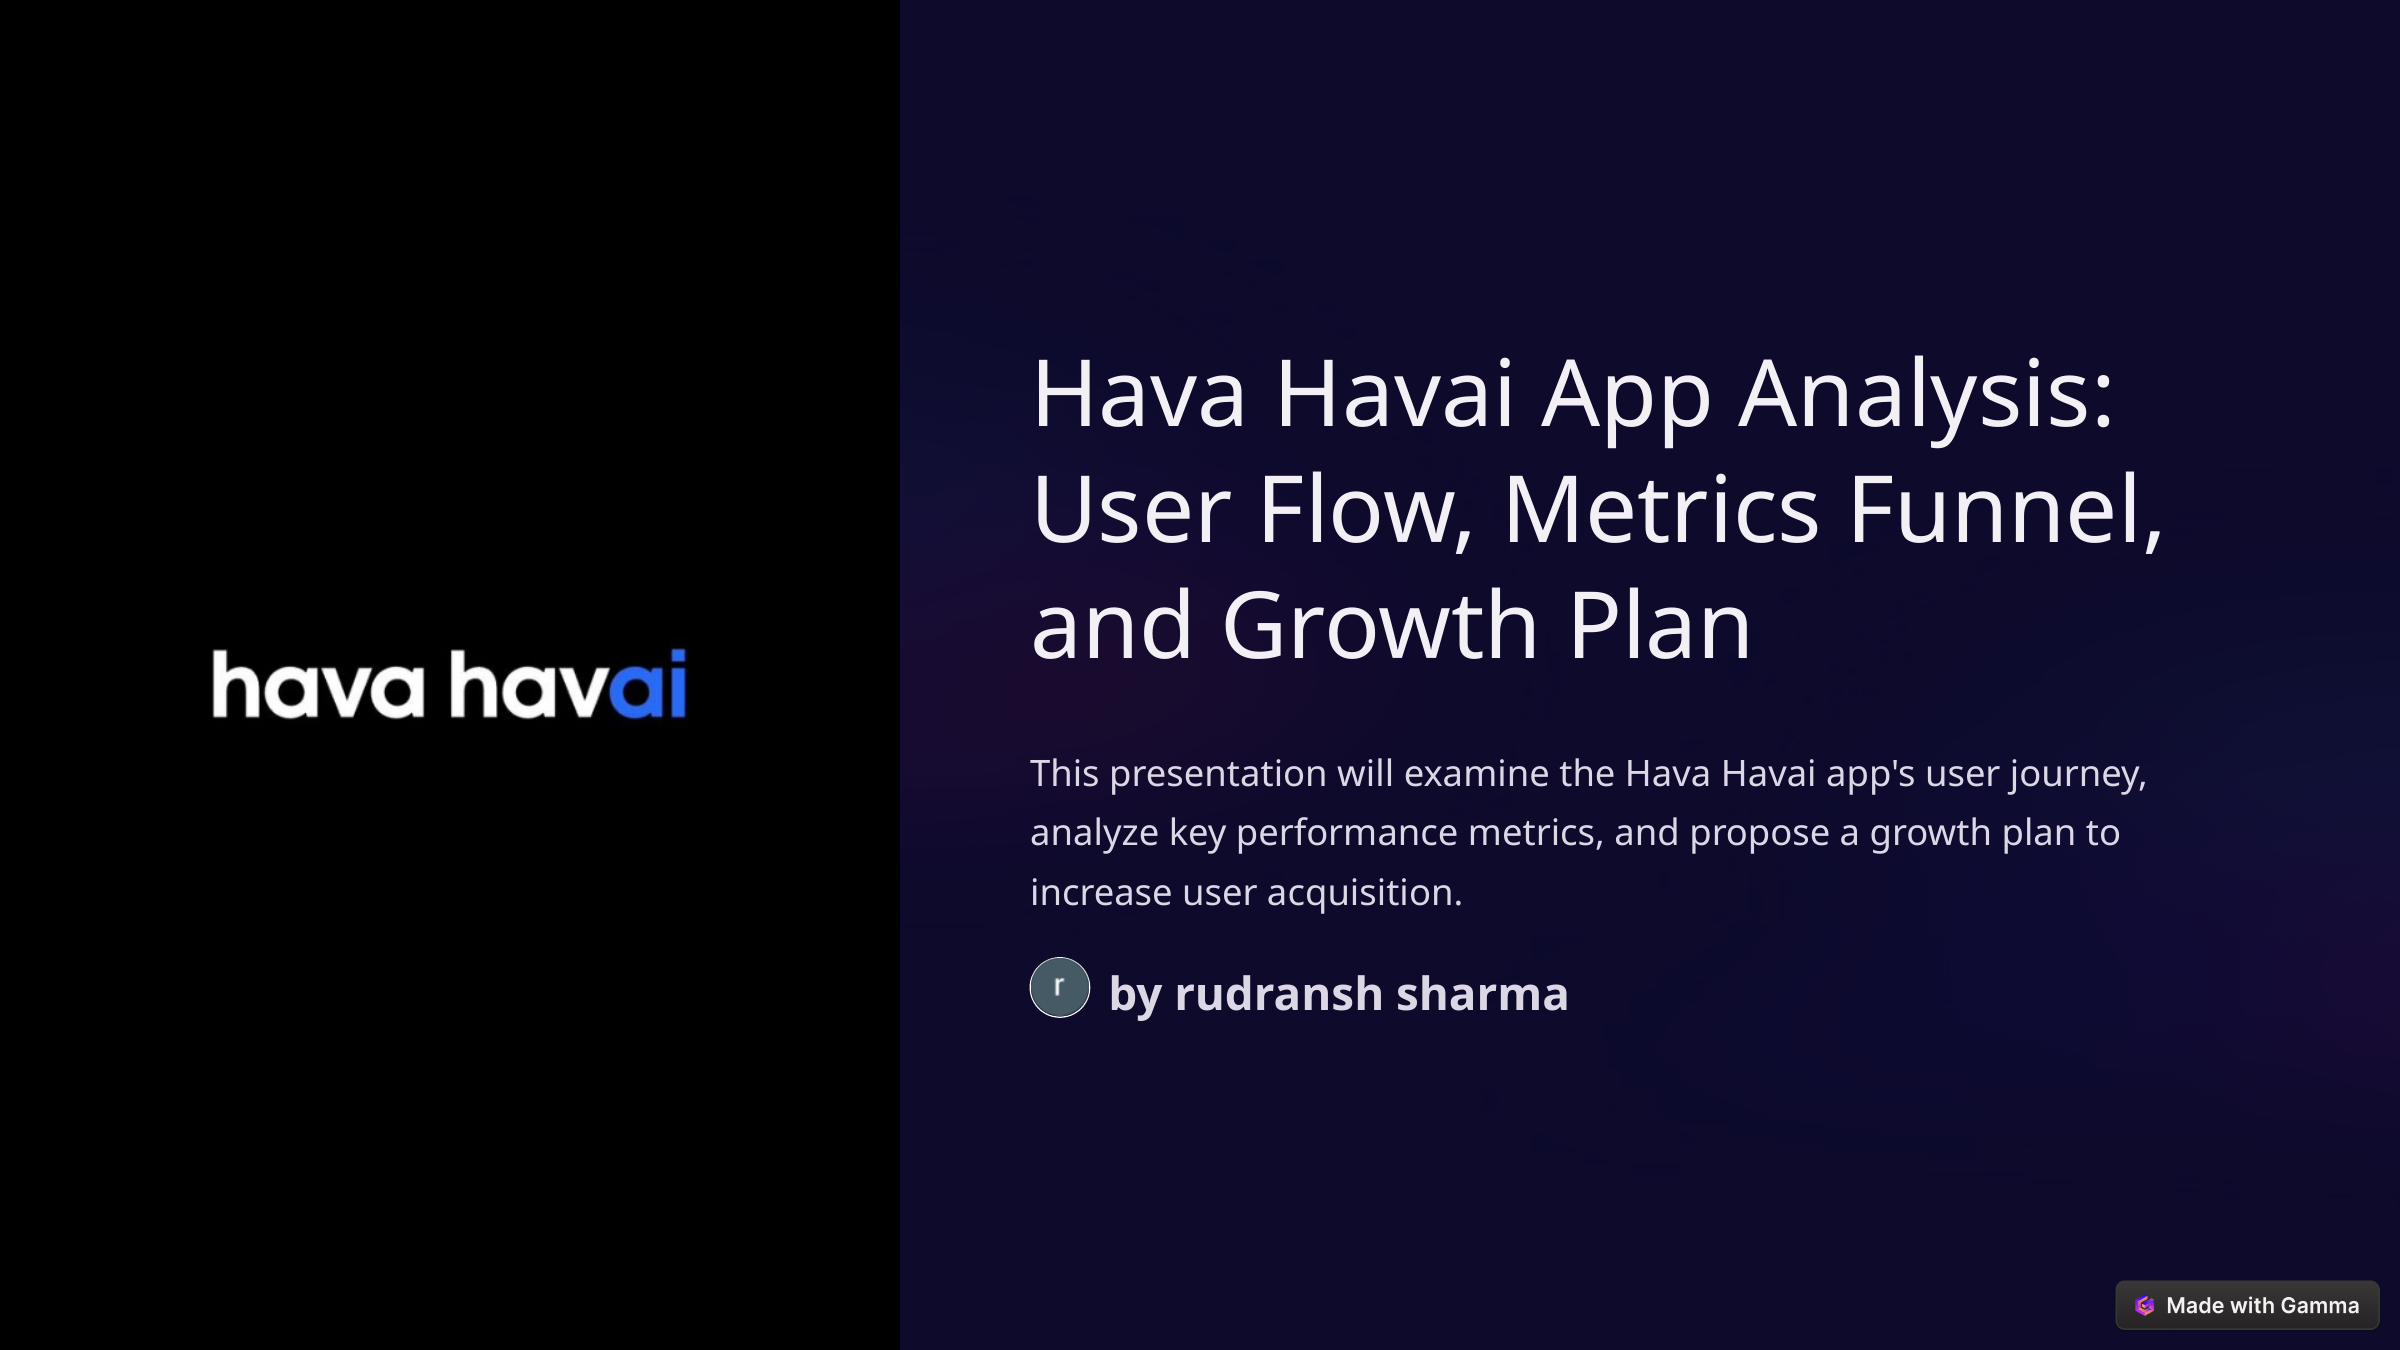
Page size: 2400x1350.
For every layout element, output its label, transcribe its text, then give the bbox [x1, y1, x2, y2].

picture [1031, 958, 1089, 1016]
text_box This presentation will examine the Hava Havai app's user journey, analyze key performance metrics, and propose a growth plan to increase user acquisition. [1030, 734, 2270, 913]
picture [0, 0, 900, 1350]
text_box Hava Havai App Analysis: User Flow, Metrics Funnel, and Growth Plan [1030, 329, 2270, 679]
text_box by rudransh sharma [1108, 954, 1526, 1020]
picture [2106, 1271, 2389, 1339]
